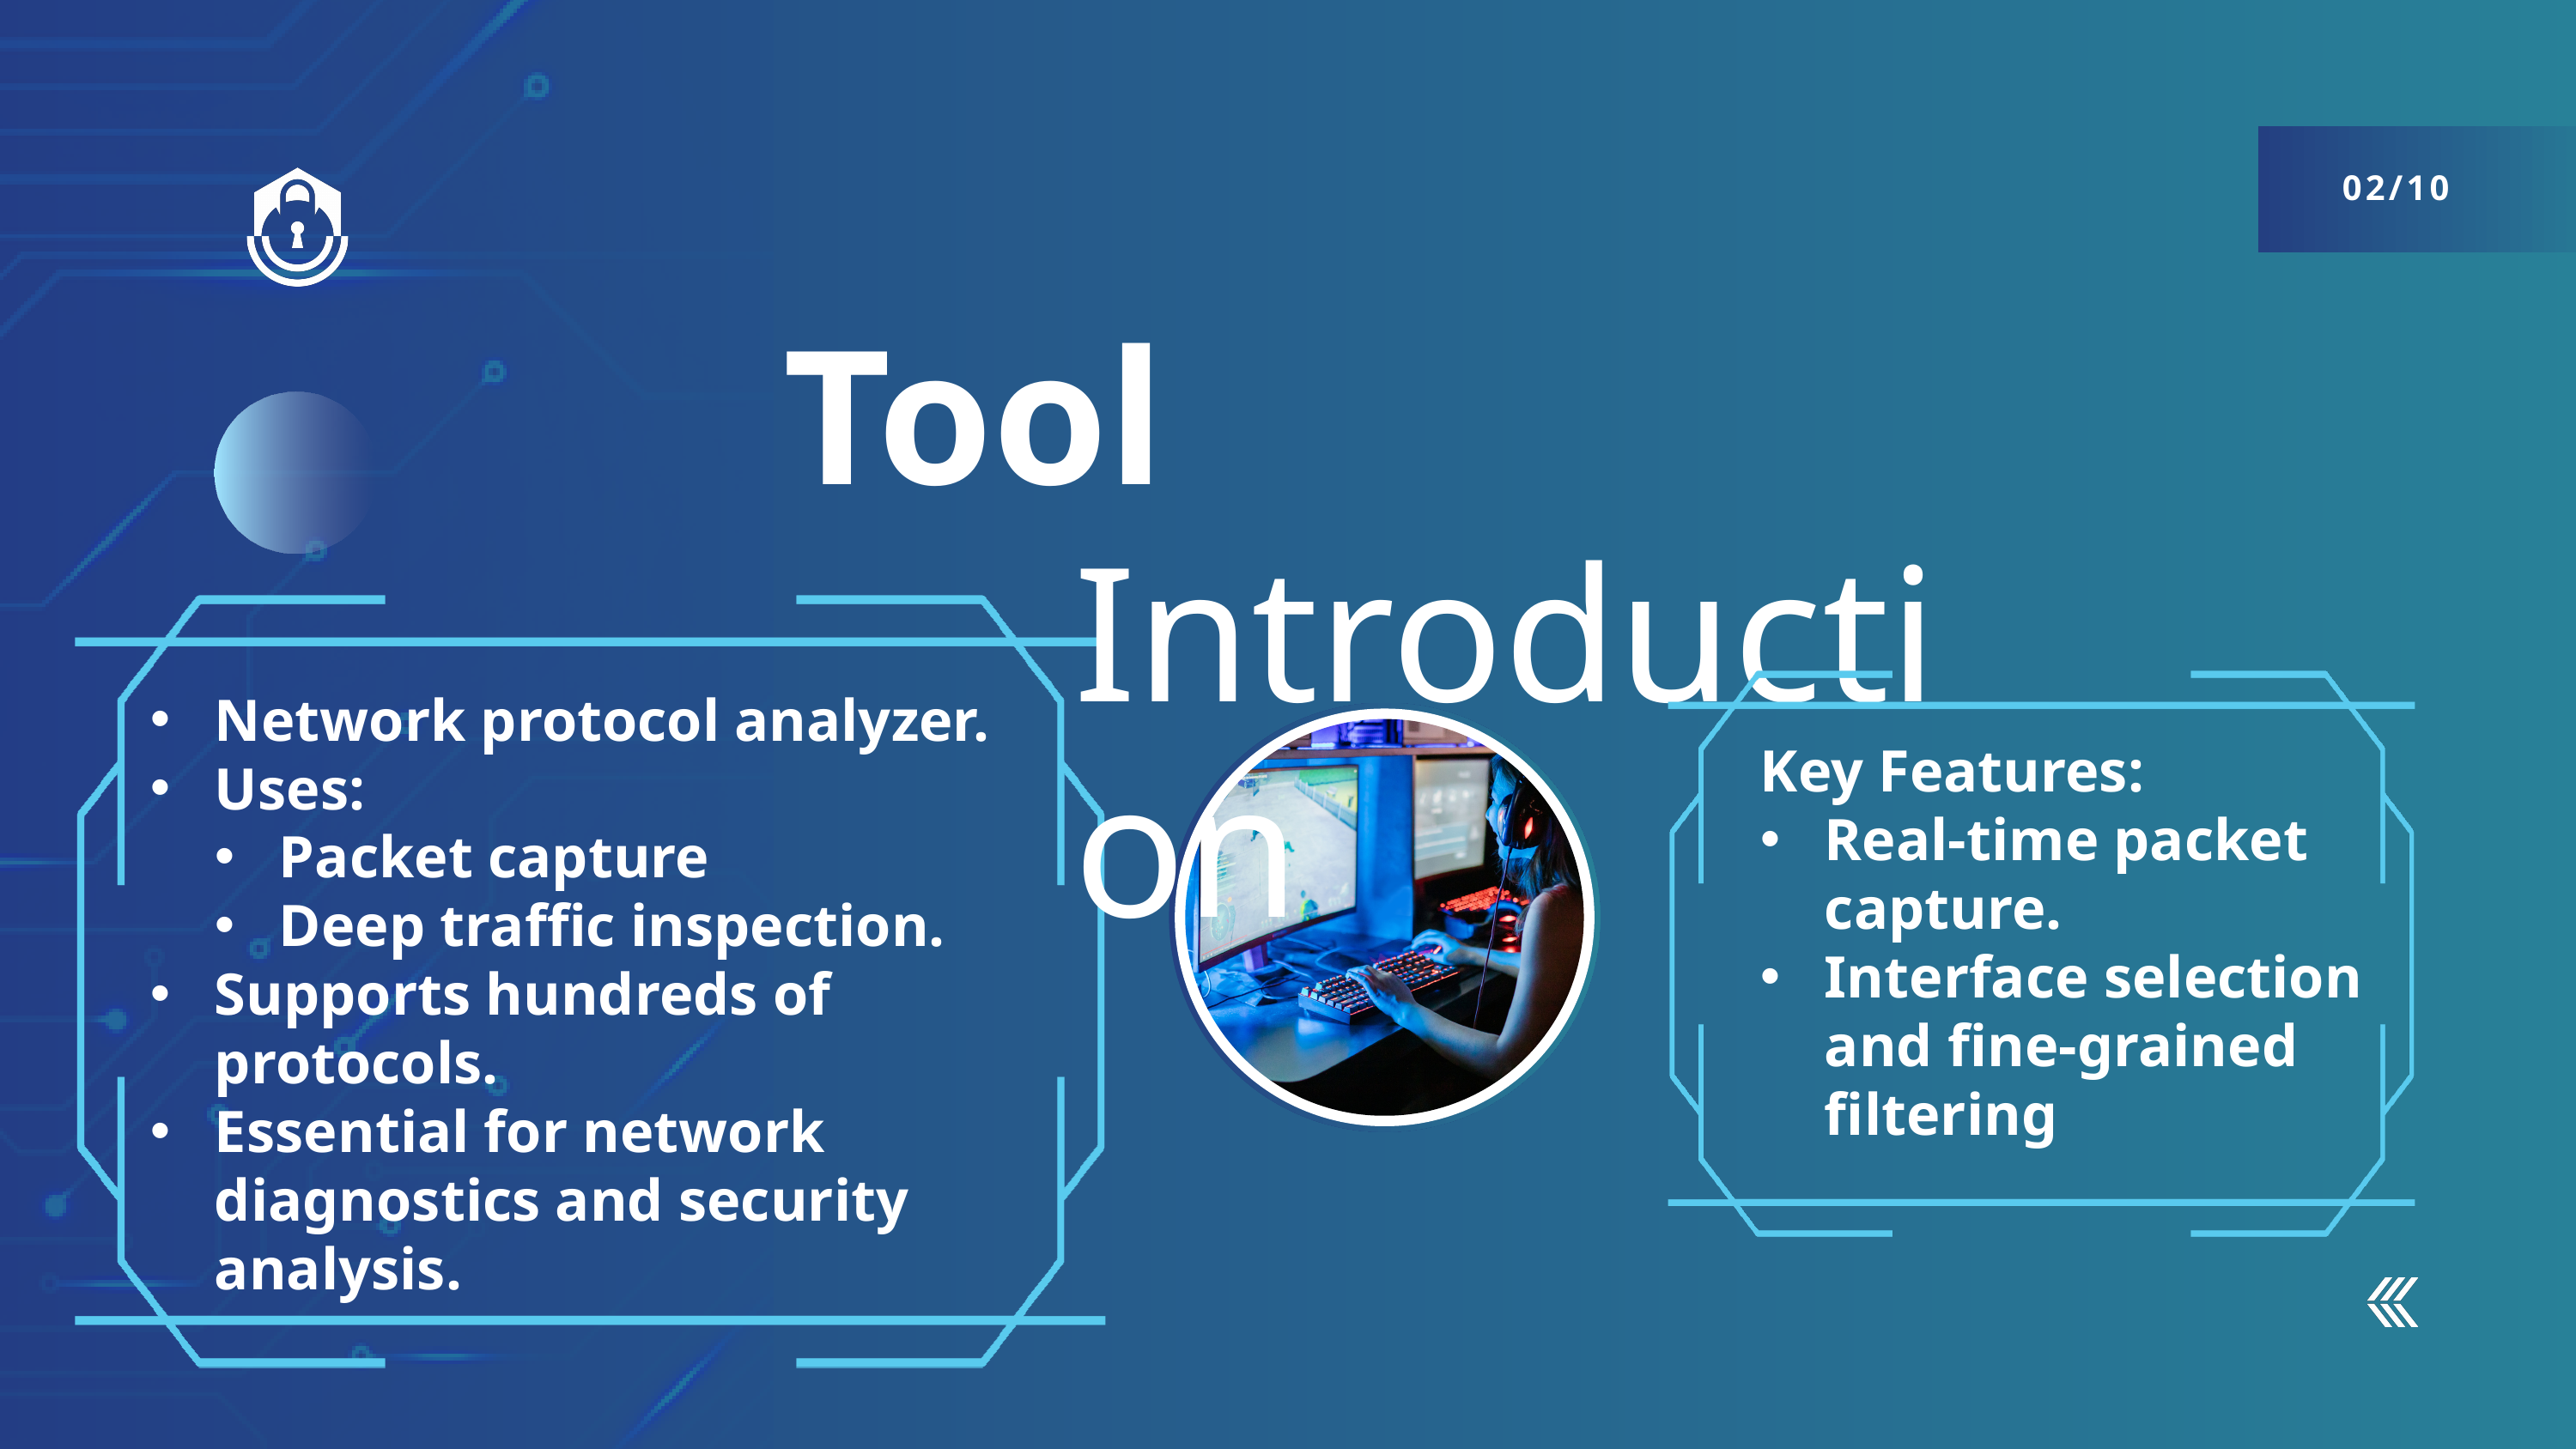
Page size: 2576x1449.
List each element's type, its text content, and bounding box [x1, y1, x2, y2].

text_box Introduction [1073, 307, 1945, 955]
text_box Network protocol analyzer. Uses: Packet capture Deep traffic inspection. Supports hundreds of protocols. Essential for network diagnostics and security analysis. [149, 683, 1052, 1302]
text_box Key Features: Real-time packet capture. Interface selection and fine-grained filtering [1759, 735, 2415, 1148]
text_box [75, 595, 1106, 1368]
text_box [2366, 1277, 2419, 1327]
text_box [214, 391, 377, 554]
text_box [0, 0, 774, 1449]
text_box Tool [783, 306, 1403, 522]
text_box [246, 167, 349, 287]
text_box [1668, 670, 2415, 1237]
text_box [1170, 702, 1600, 1132]
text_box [2257, 125, 2576, 253]
